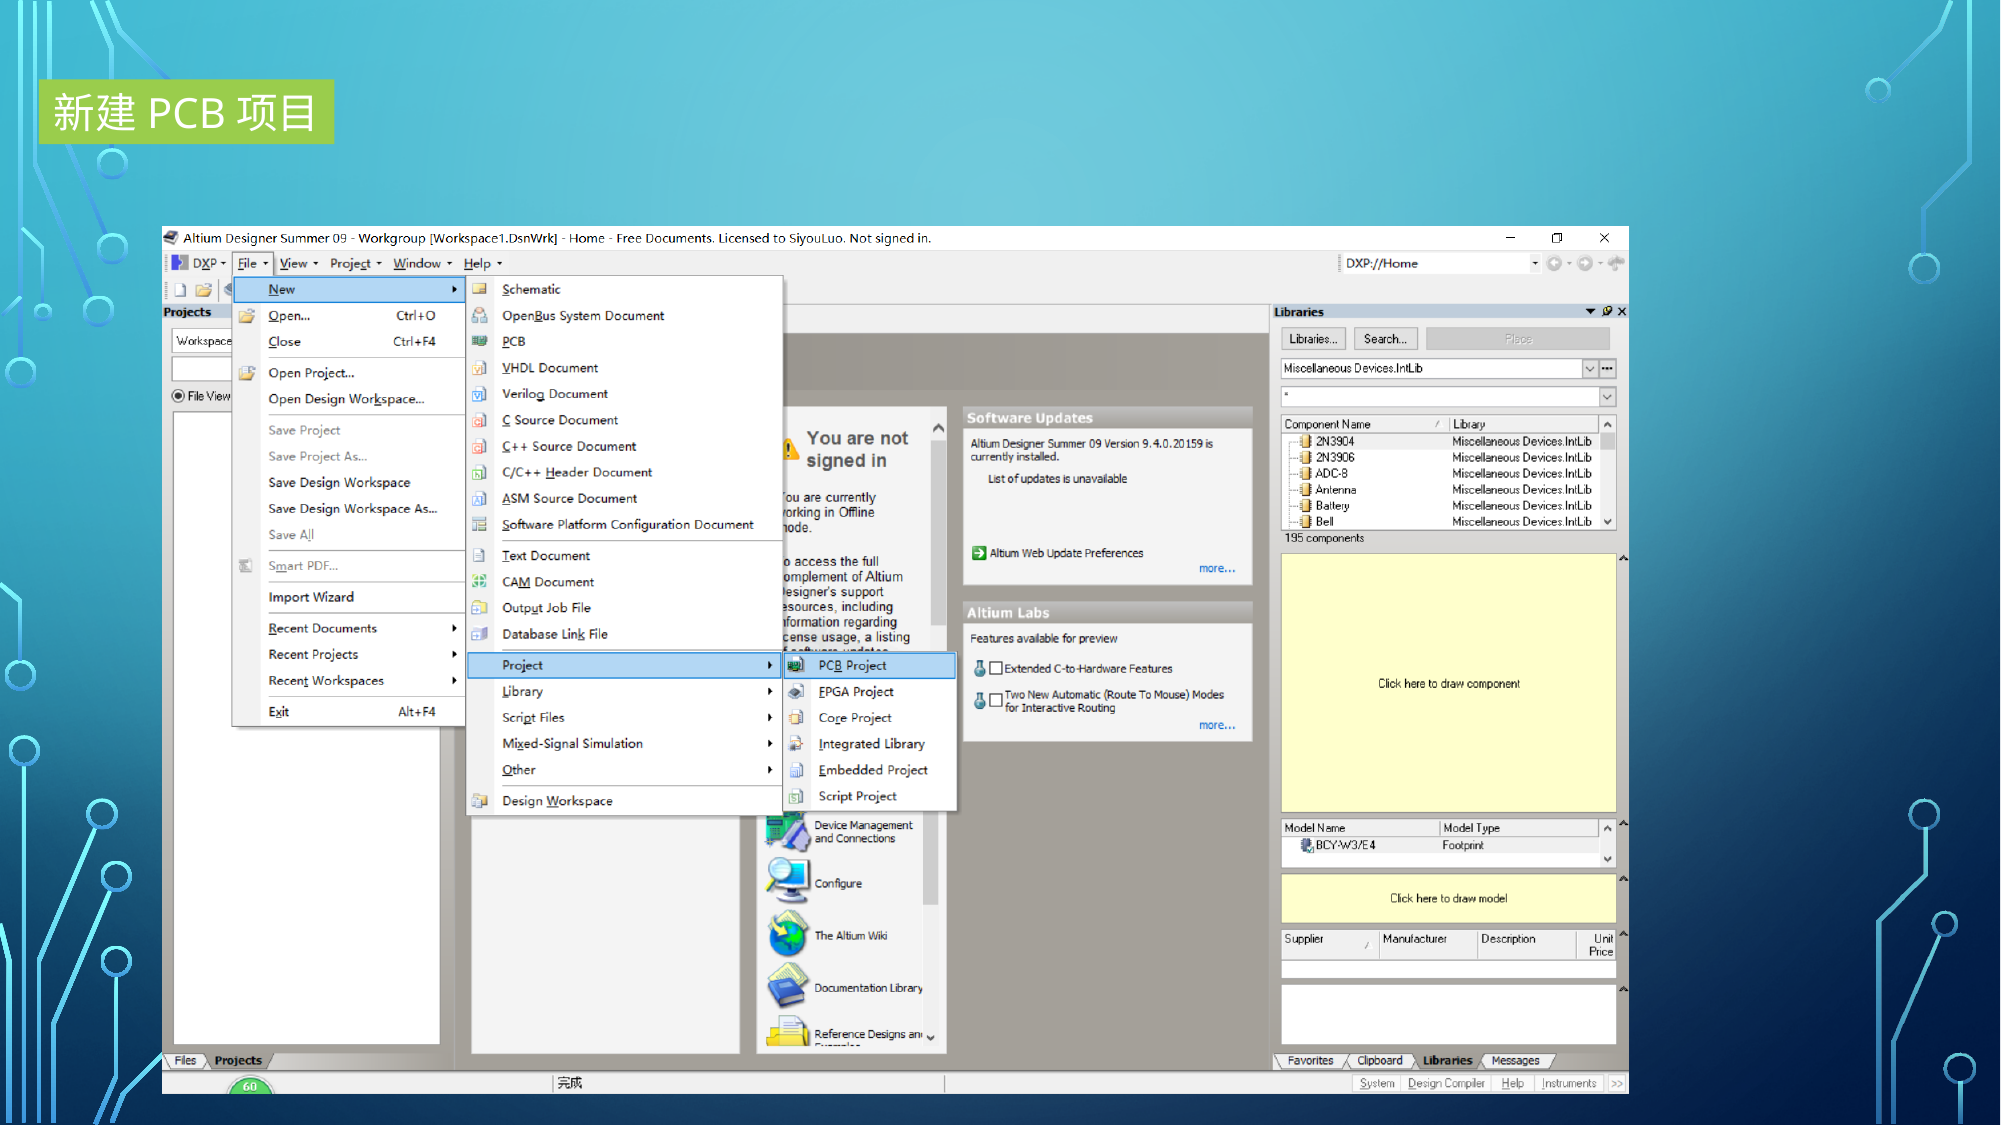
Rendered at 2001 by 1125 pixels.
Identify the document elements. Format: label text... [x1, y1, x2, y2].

picture [162, 226, 1629, 1094]
text_box 新建PCB项目 [38, 79, 335, 145]
